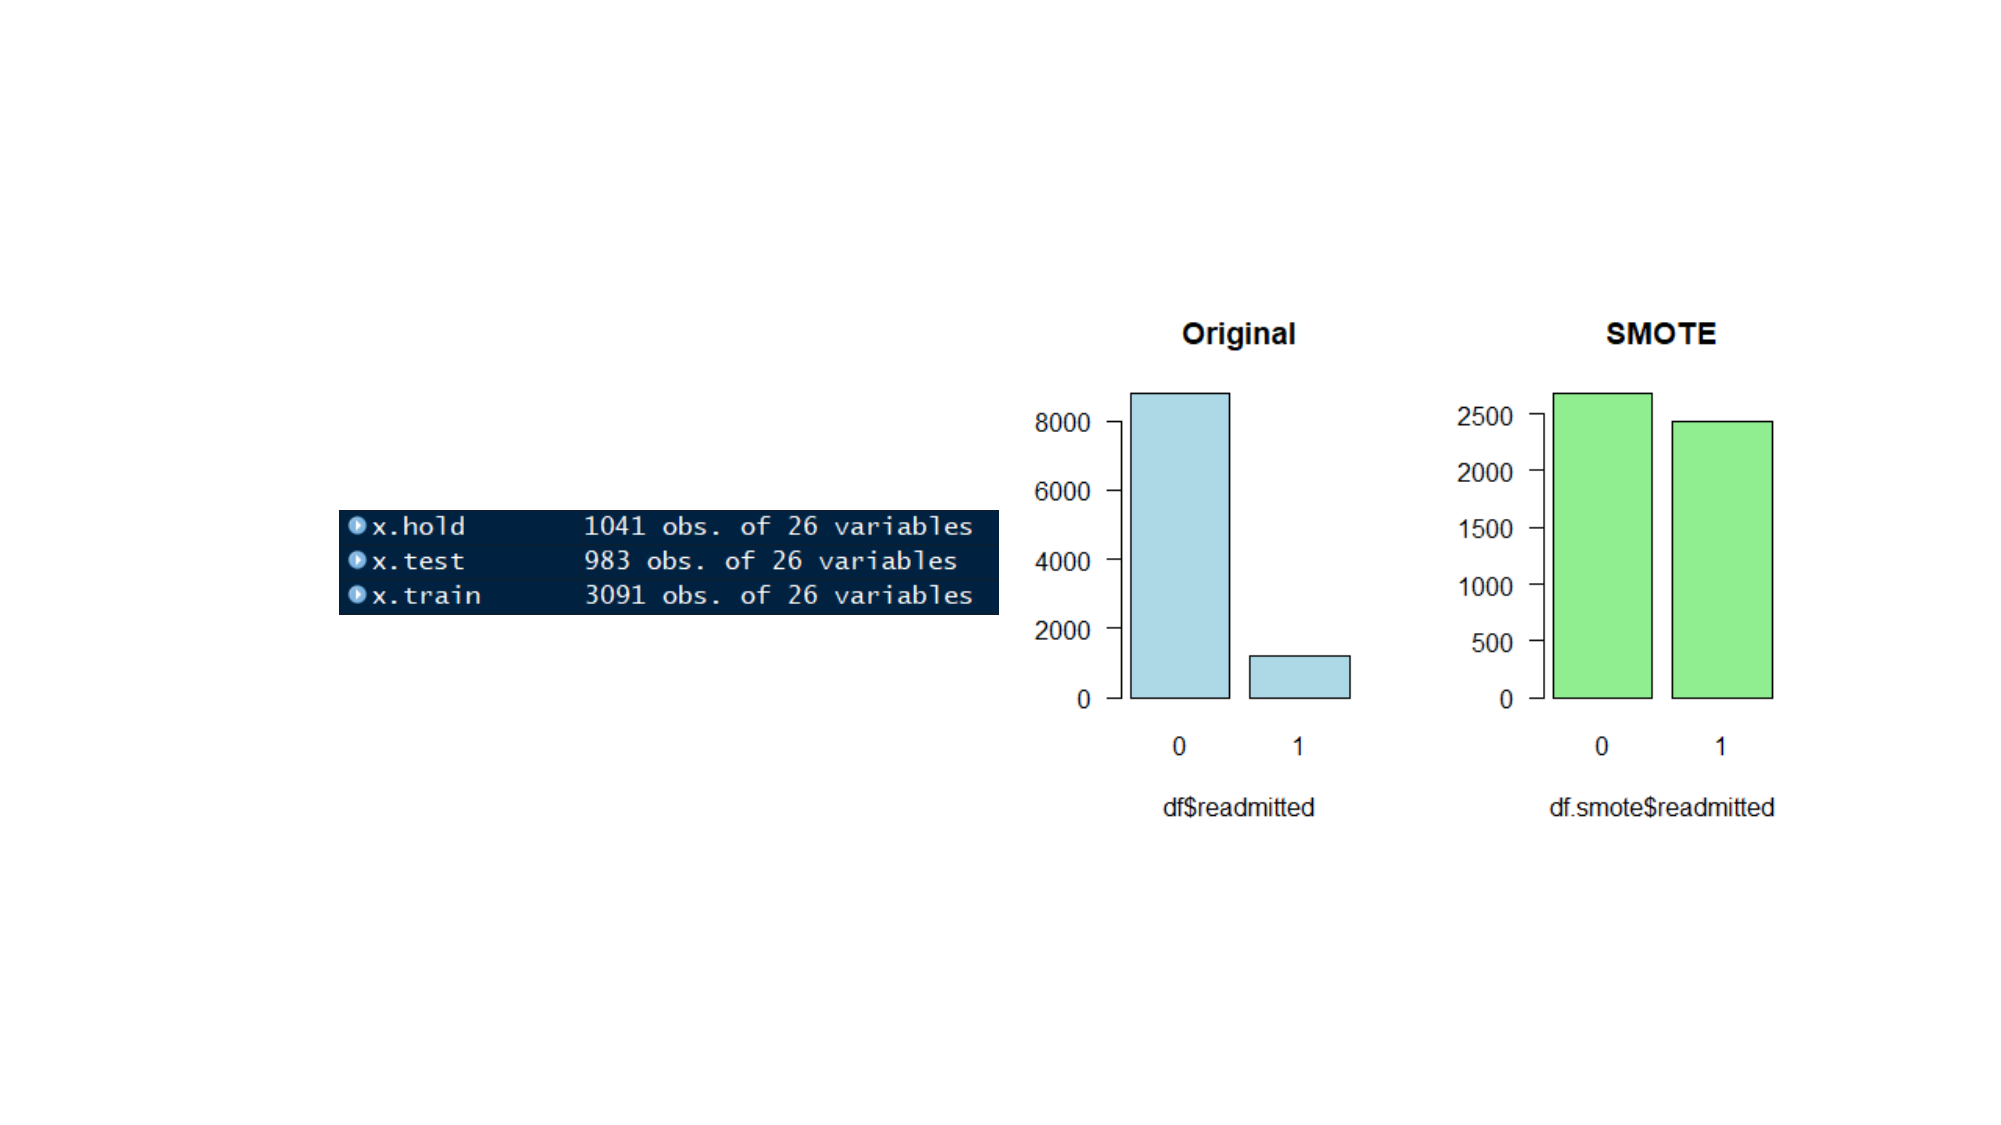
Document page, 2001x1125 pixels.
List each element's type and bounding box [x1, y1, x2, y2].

picture [339, 271, 1844, 854]
